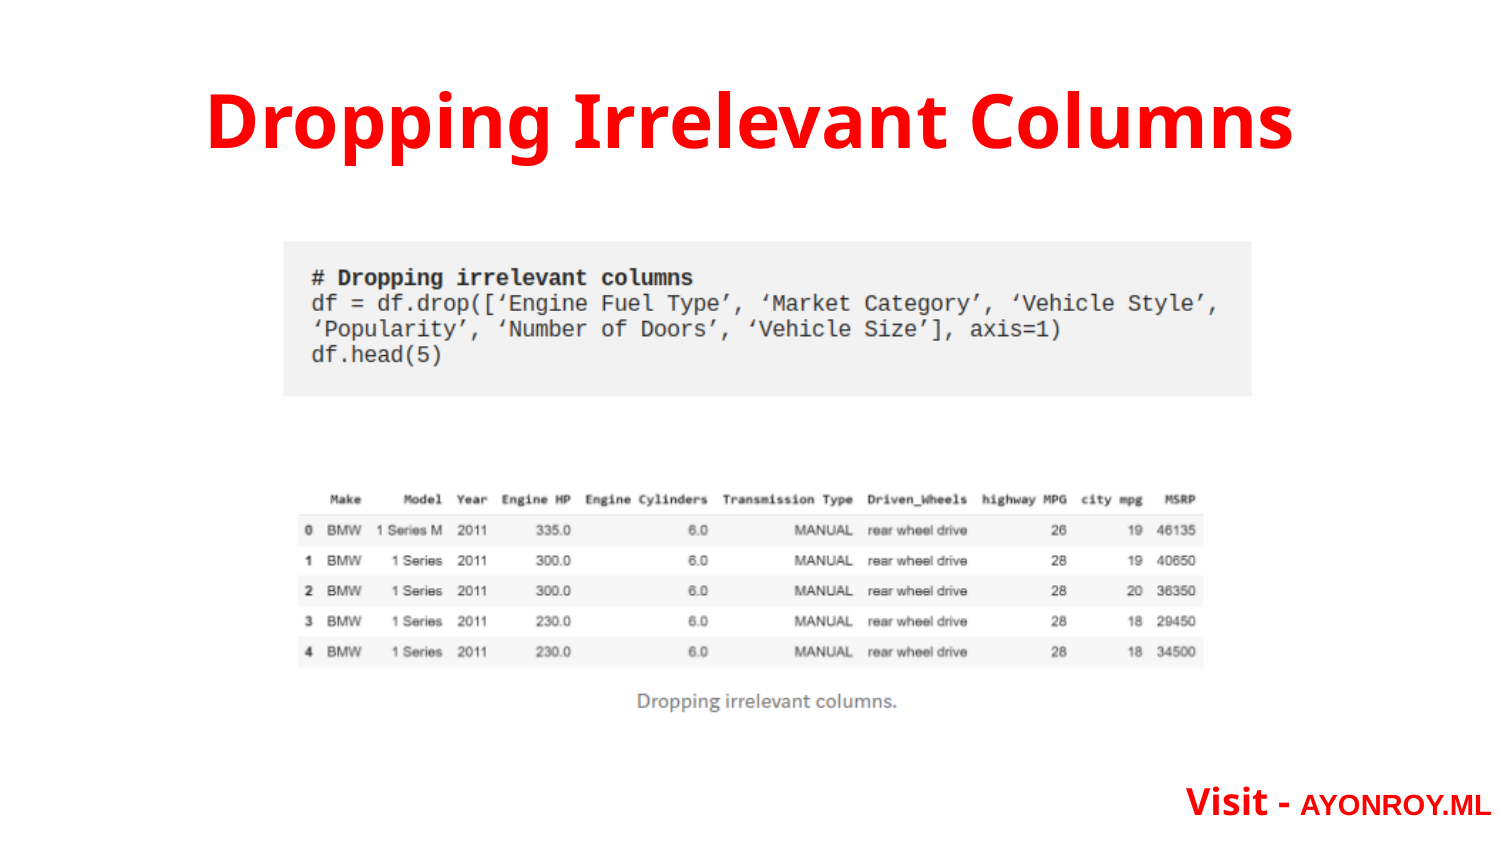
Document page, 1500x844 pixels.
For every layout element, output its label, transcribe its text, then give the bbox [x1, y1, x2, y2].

text_box Visit - AYONROY.ML [1170, 762, 1500, 832]
picture [240, 203, 1259, 754]
text_box Dropping Irrelevant Columns [28, 45, 1472, 236]
